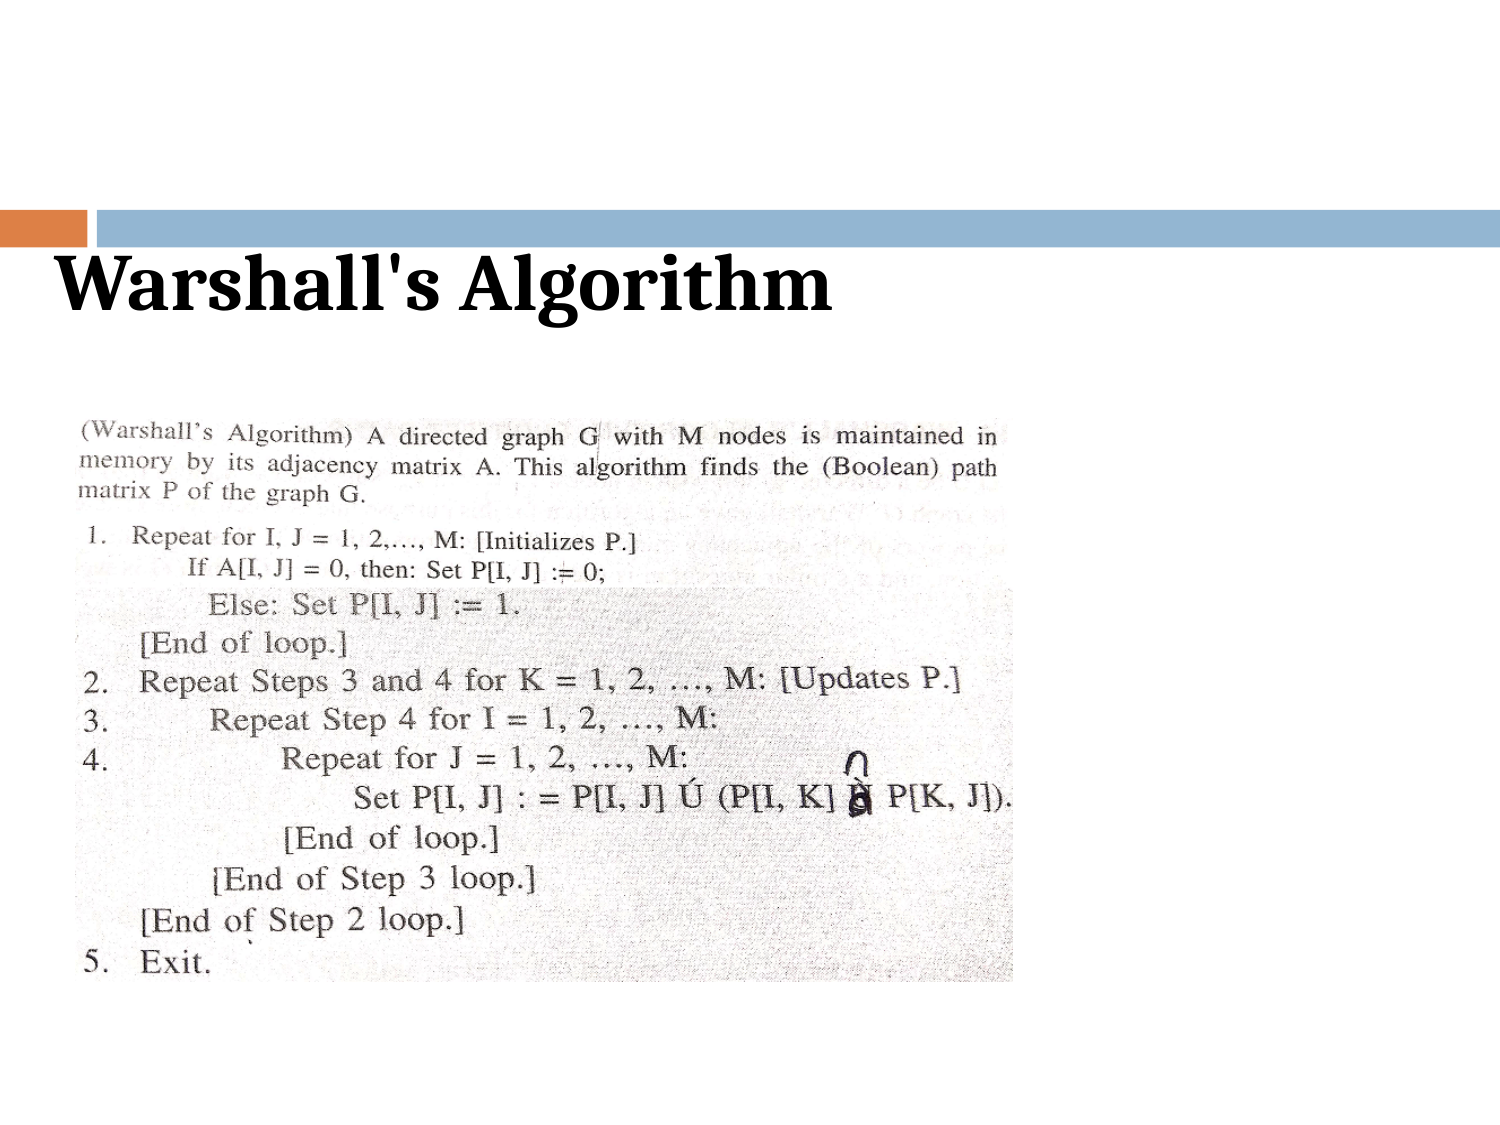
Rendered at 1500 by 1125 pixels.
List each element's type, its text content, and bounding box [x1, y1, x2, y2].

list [74, 417, 1014, 982]
title Warshall's Algorithm [54, 229, 1446, 429]
